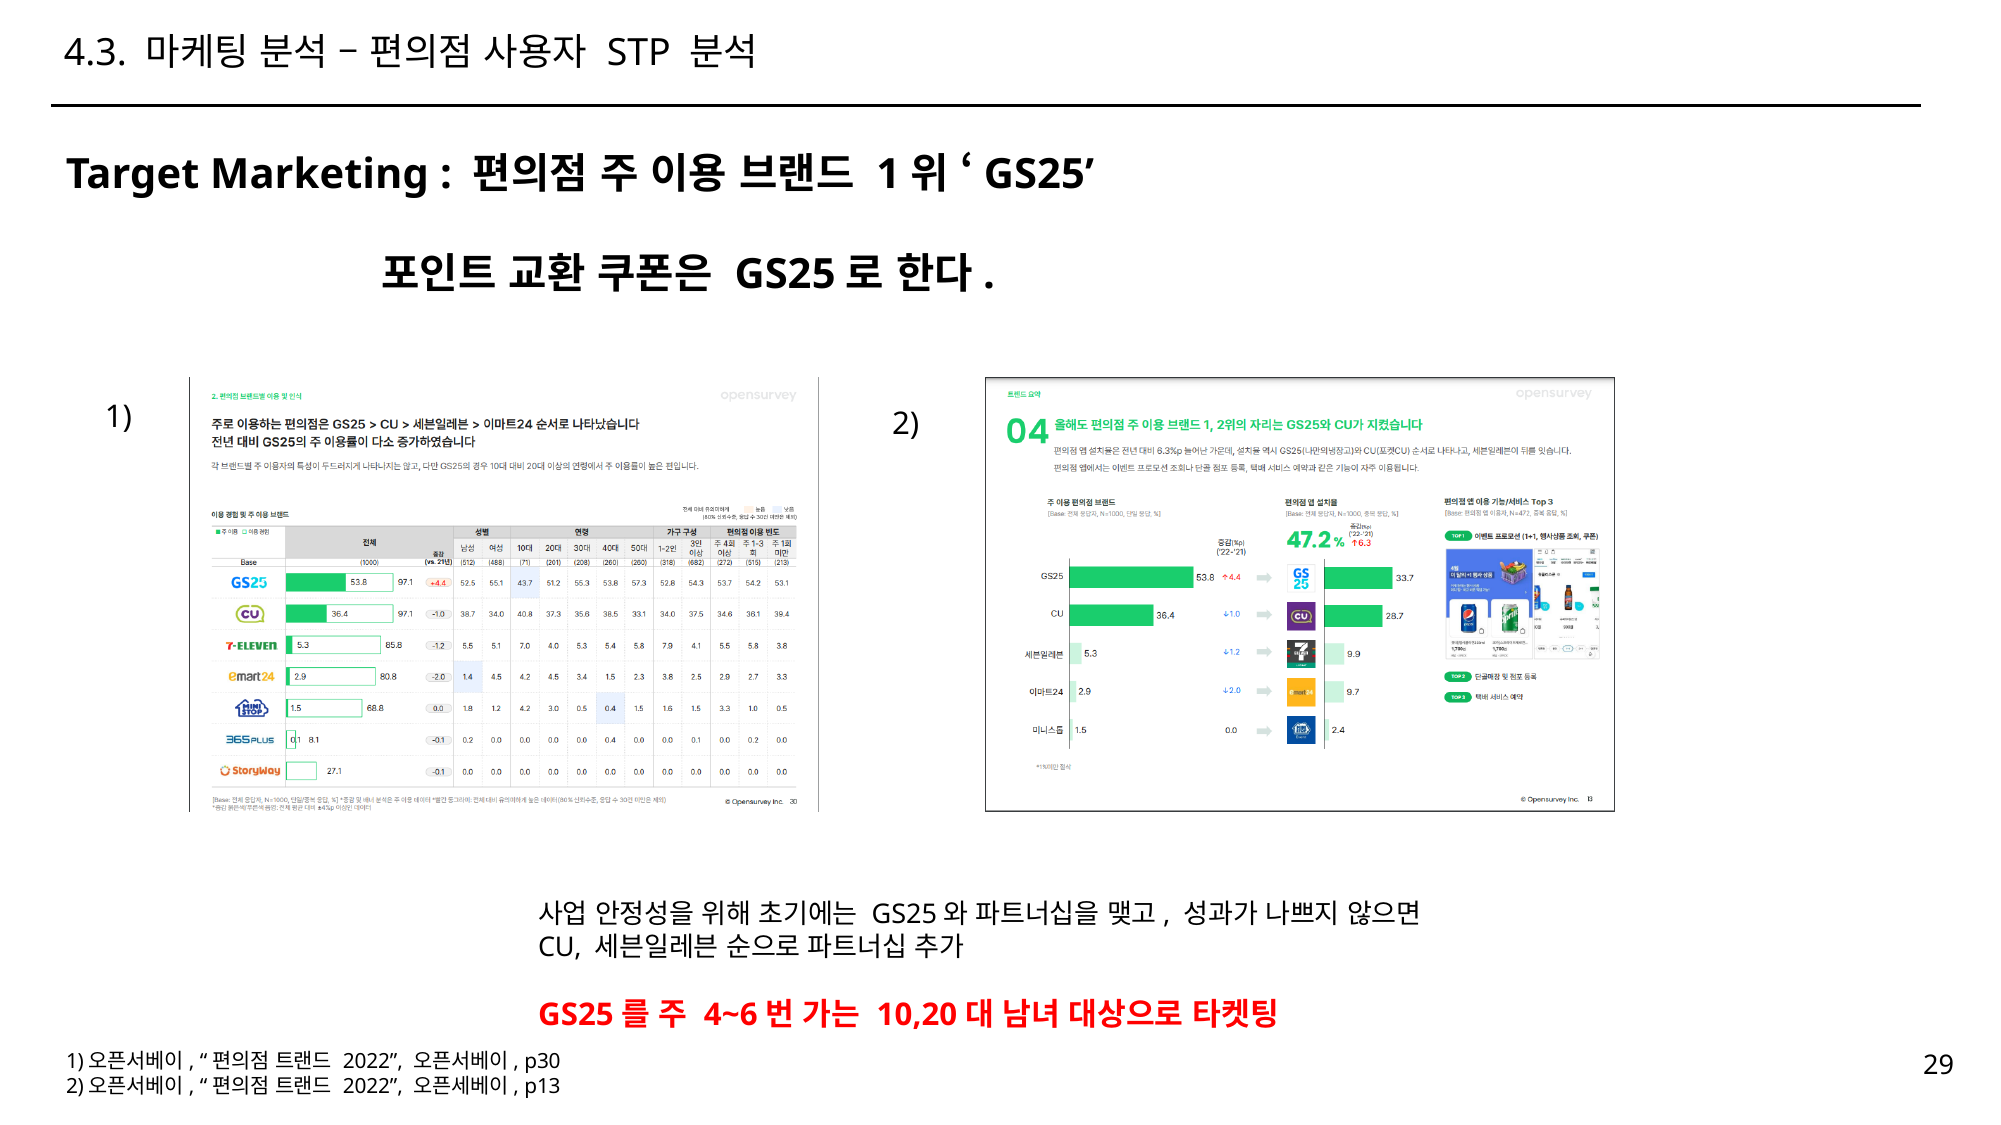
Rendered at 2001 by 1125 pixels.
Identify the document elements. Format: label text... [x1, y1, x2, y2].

text_box 29 [1908, 1040, 1987, 1088]
text_box 4.3. 마케팅 분석 – 편의점 사용자 STP 분석 [49, 20, 998, 126]
text_box Target Marketing : 편의점 주 이용 브랜드 1위 ‘GS25’ 포인트 교환 쿠폰은 GS25로 한다. [51, 138, 1827, 354]
text_box 사업 안정성을 위해 초기에는 GS25와 파트너십을 맺고, 성과가 나쁘지 않으면 CU, 세븐일레븐 순으로 파트너십 추가 GS25를 주 4~6번 가는 10,20대 남녀 대상으로 타켓팅 [523, 889, 1894, 1039]
text_box 2) [877, 396, 939, 449]
picture [189, 377, 819, 812]
picture [985, 377, 1615, 812]
text_box 1) [90, 389, 159, 442]
text_box 1)오픈서베이, “편의점 트랜드 2022”, 오픈서베이, p30 2)오픈서베이, “편의점 트랜드 2022”, 오픈세베이, p13 [51, 1040, 1052, 1106]
